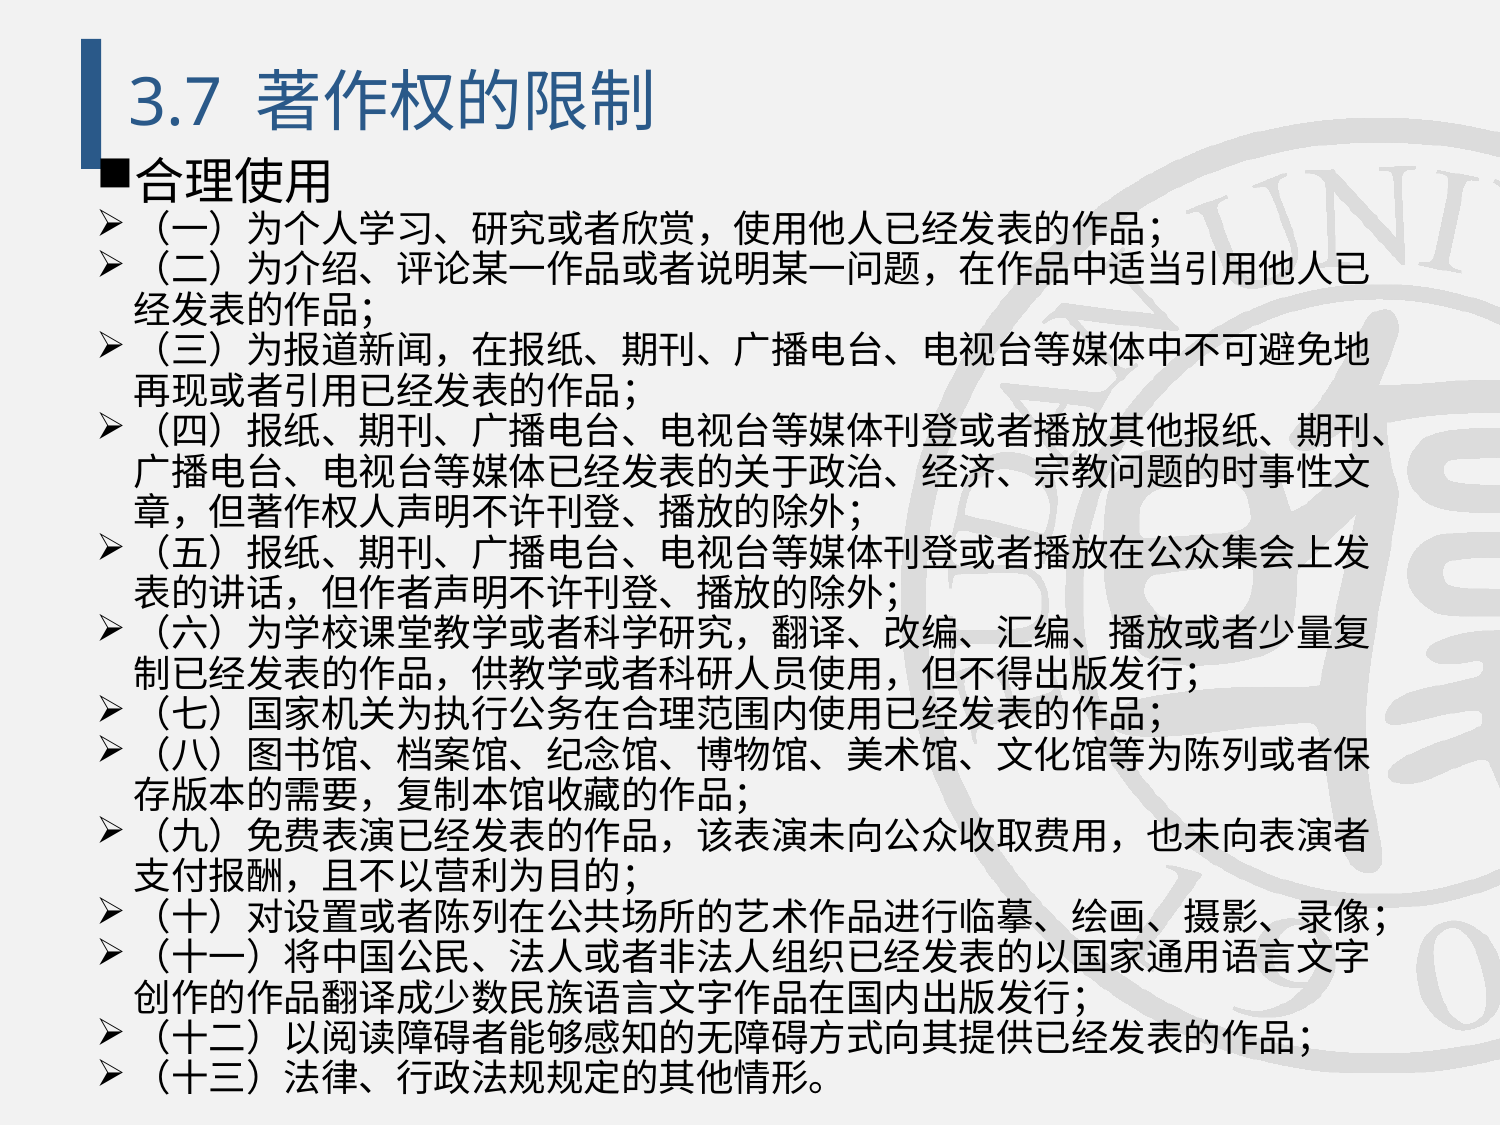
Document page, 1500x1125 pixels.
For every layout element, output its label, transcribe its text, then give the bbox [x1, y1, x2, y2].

list 合理使用 （一）为个人学习、研究或者欣赏，使用他人已经发表的作品； （二）为介绍、评论某一作品或者说明某一问题，在作品中适当引用他人已经发表的作品； （三）为报道新闻，在报纸、期刊、广播电台、电视台等媒体中不可避免地再现或者引用已经发表的作品； （四）报纸、期刊、广播电台、电视台等媒体刊登或者播放其他报纸、期刊、广播电台、电视台等媒体已经发表的关于政治、经济、宗教问题的时事性文章，但著作权人声明不许刊登、播放的除外； （五）报纸、期刊、广播电台、电视台等媒体刊登或者播放在公众集会上发表的讲话，但作者声明不许刊登、播放的除外； （六）为学校课堂教学或者科学研究，翻译、改编、汇编、播放或者少量复制已经发表的作品，供教学或者科研人员使用，但不得出版发行； （七）国家机关为执行公务在合理范围内使用已经发表的作品； （八）图书馆、档案馆、纪念馆、博物馆、美术馆、文化馆等为陈列或者保存版本的需要，复制本馆收藏的作品； （九）免费表演已经发表的作品，该表演未向公众收取费用，也未向表演者支付报酬，且不以营利为目的； （十）对设置或者陈列在公共场所的艺术作品进行临摹、绘画、摄影、录像； （十一）将中国公民、法人或者非法人组织已经发表的以国家通用语言文字创作的作品翻译成少数民族语言文字作品在国内出版发行； （十二）以阅读障碍者能够感知的无障碍方式向其提供已经发表的作品； （十三）法律、行政法规规定的其他情形。 [81, 148, 1416, 977]
title 3.7 著作权的限制 [113, 49, 1387, 148]
